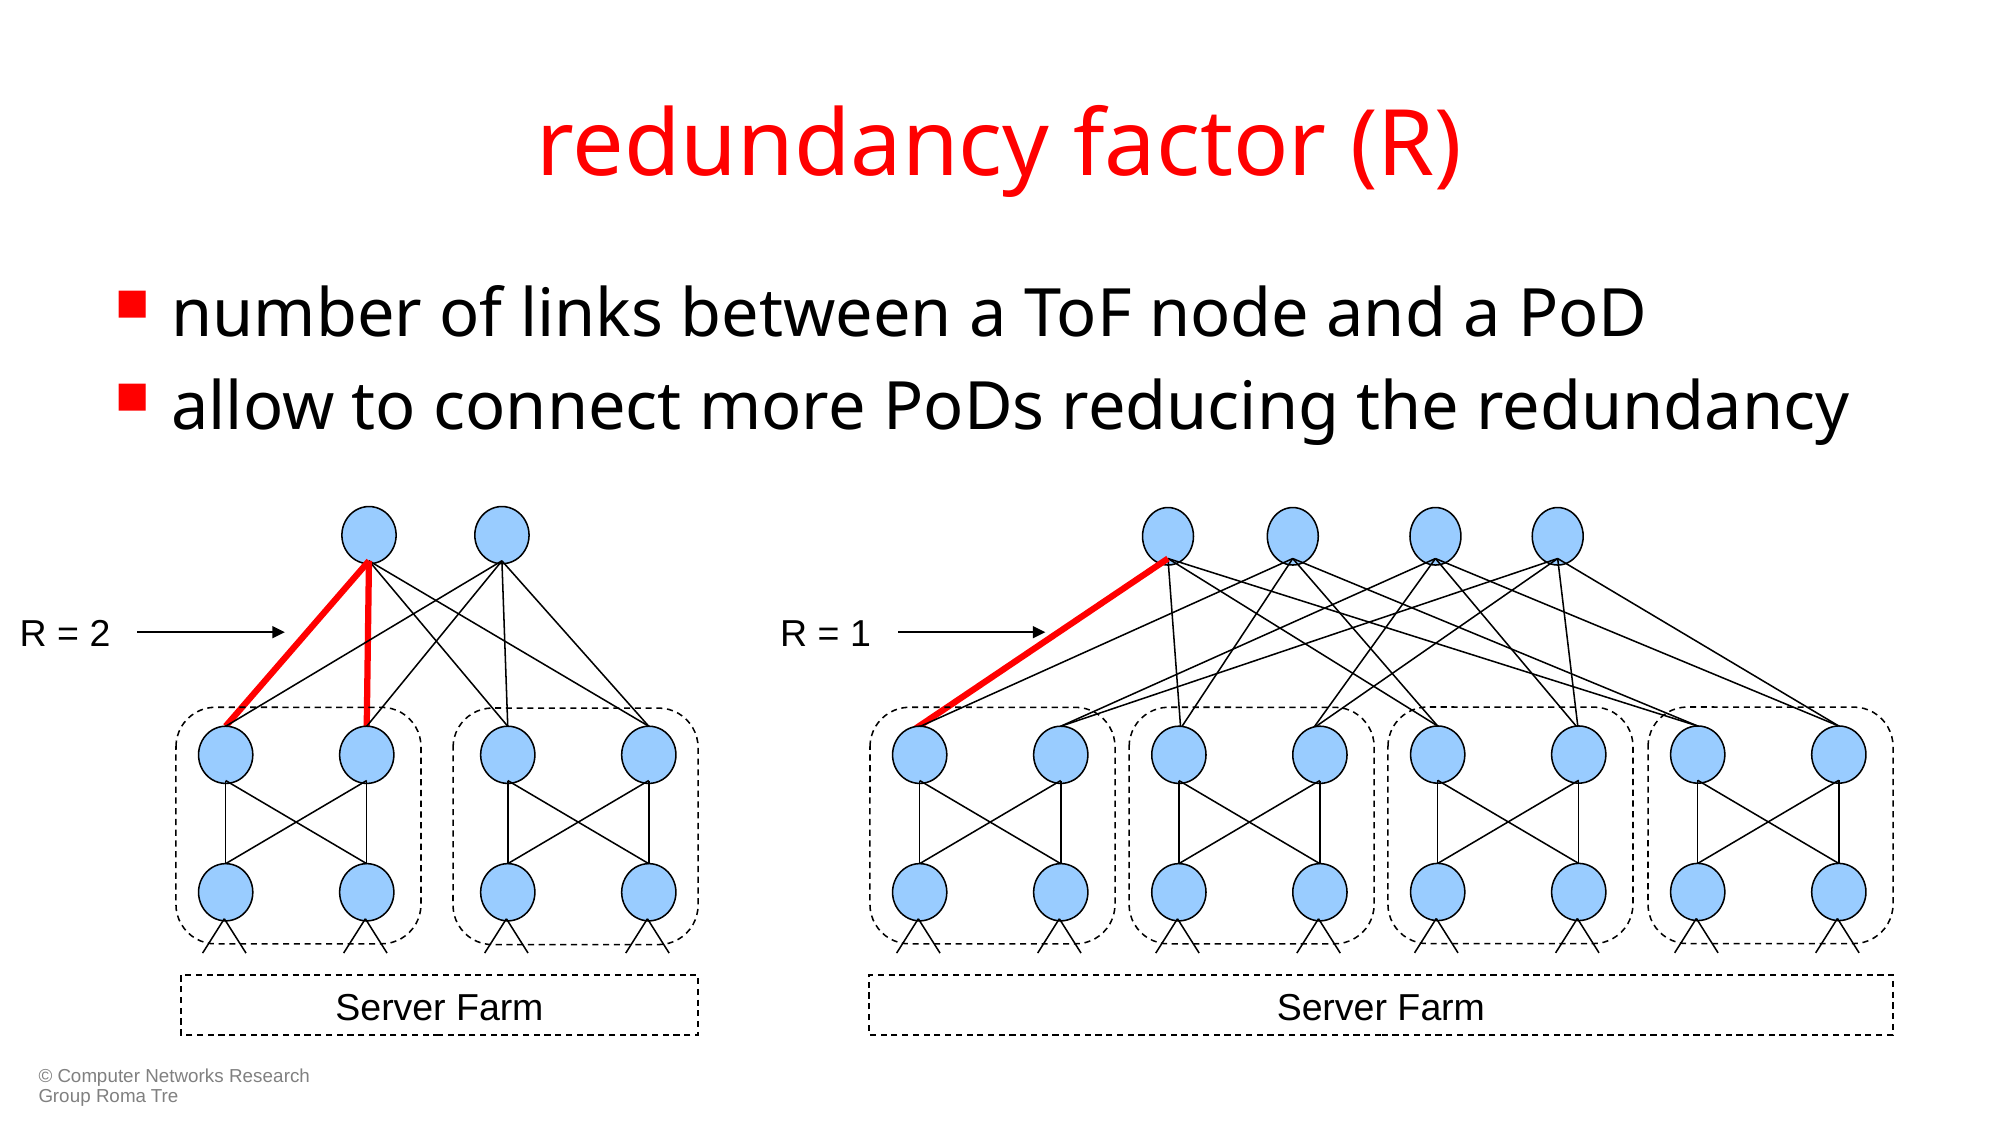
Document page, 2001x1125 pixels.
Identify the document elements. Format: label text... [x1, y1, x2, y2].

text_box Server Farm [869, 975, 1893, 1035]
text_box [366, 563, 503, 727]
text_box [1293, 564, 1311, 705]
text_box [474, 506, 530, 561]
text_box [1387, 706, 1634, 954]
text_box [341, 506, 397, 561]
title redundancy factor (R) [99, 45, 1900, 233]
text_box [1267, 507, 1319, 561]
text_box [1435, 564, 1839, 727]
text_box Server Farm [180, 975, 699, 1035]
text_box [175, 706, 422, 954]
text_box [869, 706, 1116, 954]
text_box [1128, 706, 1375, 954]
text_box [1647, 706, 1894, 954]
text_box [225, 563, 365, 705]
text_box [1312, 564, 1432, 729]
text_box R = 2 [4, 601, 126, 662]
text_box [505, 563, 649, 727]
text_box [1142, 507, 1194, 561]
text_box [1532, 507, 1584, 561]
text_box R = 1 [765, 601, 886, 662]
text_box [1410, 507, 1461, 561]
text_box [507, 783, 649, 864]
text_box [450, 706, 701, 947]
list number of links between a ToF node and a PoD allow to connect more PoDs reducing the redundancy [99, 262, 1900, 1005]
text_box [915, 564, 1293, 729]
